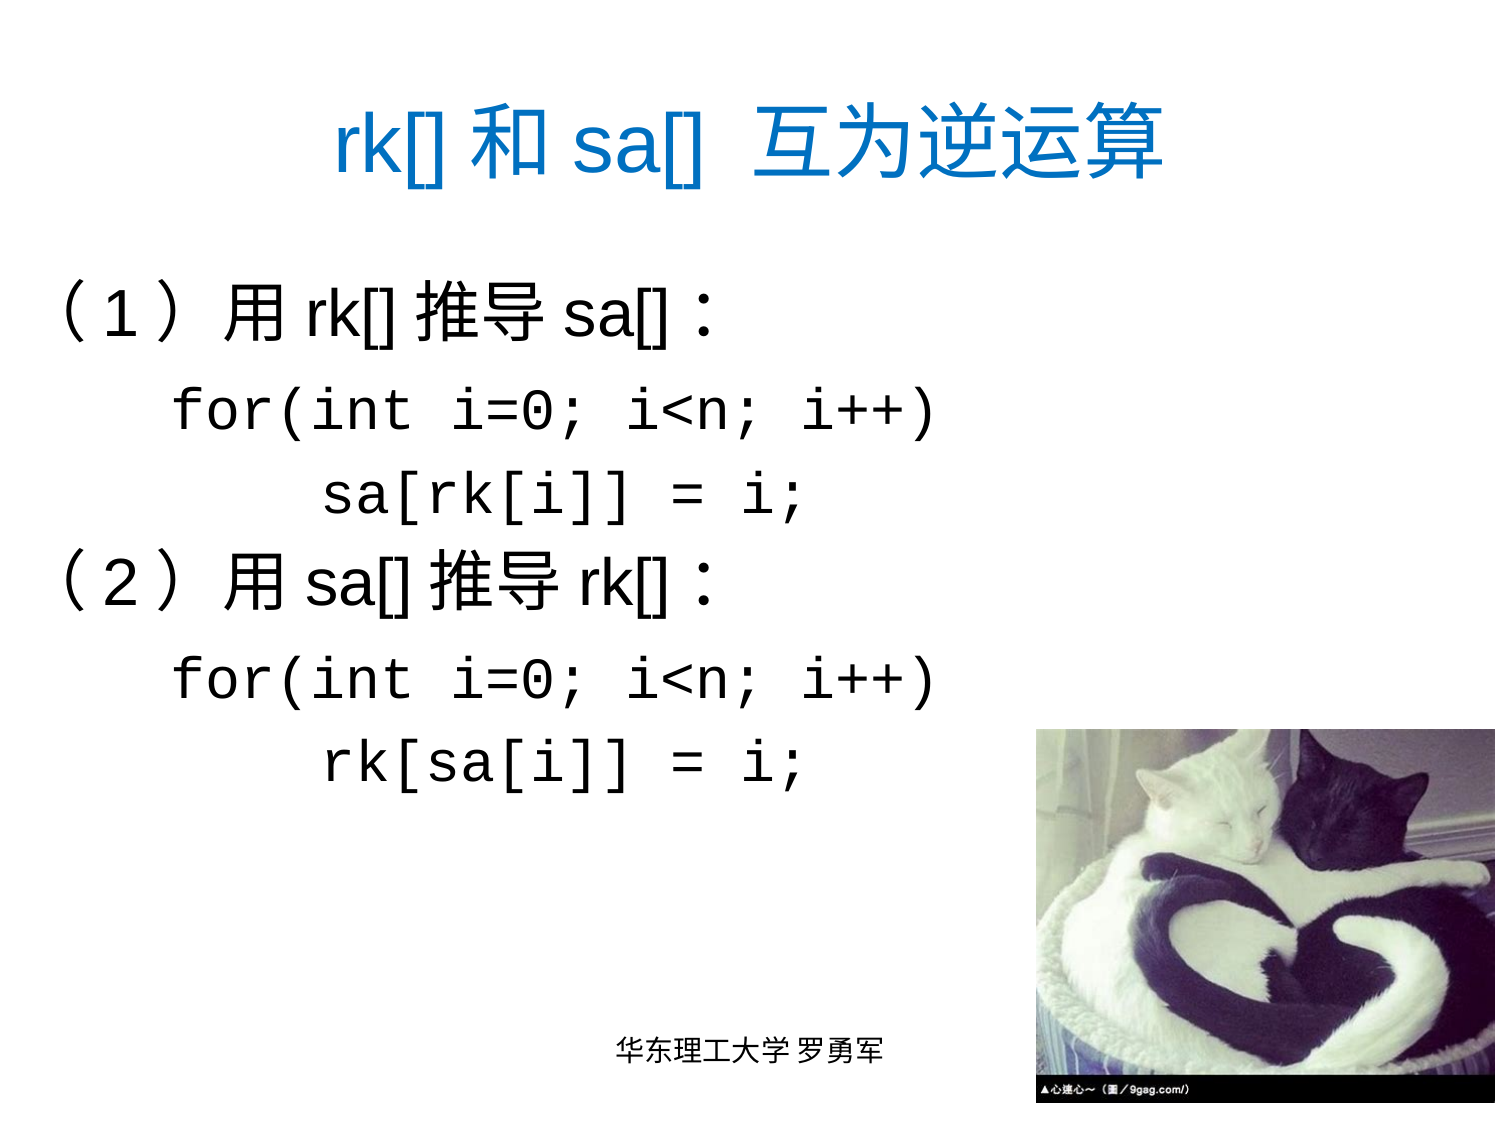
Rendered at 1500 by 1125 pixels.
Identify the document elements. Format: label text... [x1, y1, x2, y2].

footer 华东理工大学 罗勇军 [512, 1024, 988, 1103]
list （1）用rk[]推导sa[]： for(int i=0; i<n; i++) sa[rk[i]] = i; （2）用sa[]推导rk[]： for(int i=0; i<n; i++) rk[sa[i]] = i; [5, 262, 1058, 1005]
title rk[]和sa[] 互为逆运算 [75, 45, 1425, 233]
picture [1036, 729, 1495, 1103]
